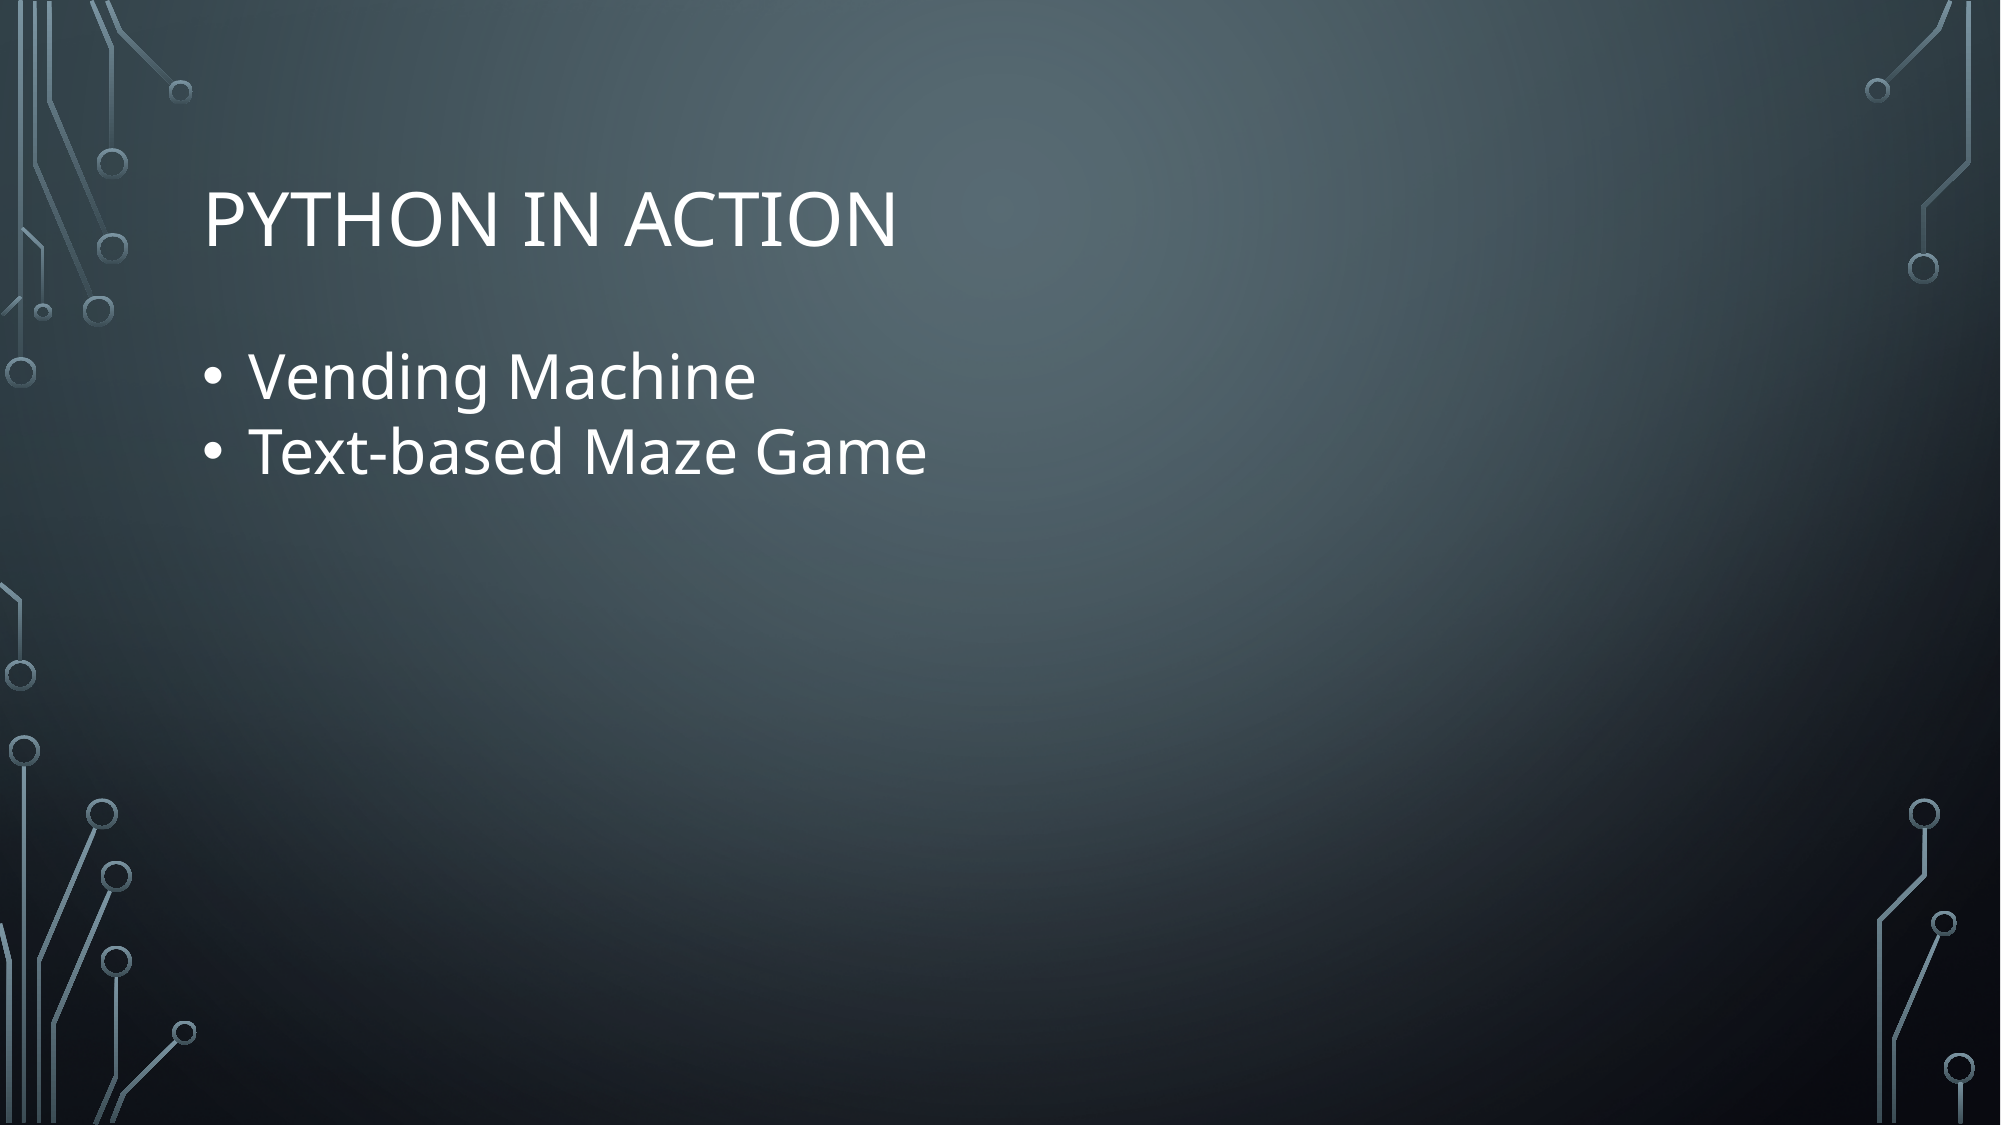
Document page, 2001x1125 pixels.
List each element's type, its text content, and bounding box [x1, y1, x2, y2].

title Python in action [187, 101, 1813, 344]
text_box Vending Machine Text-based Maze Game [187, 344, 1468, 540]
